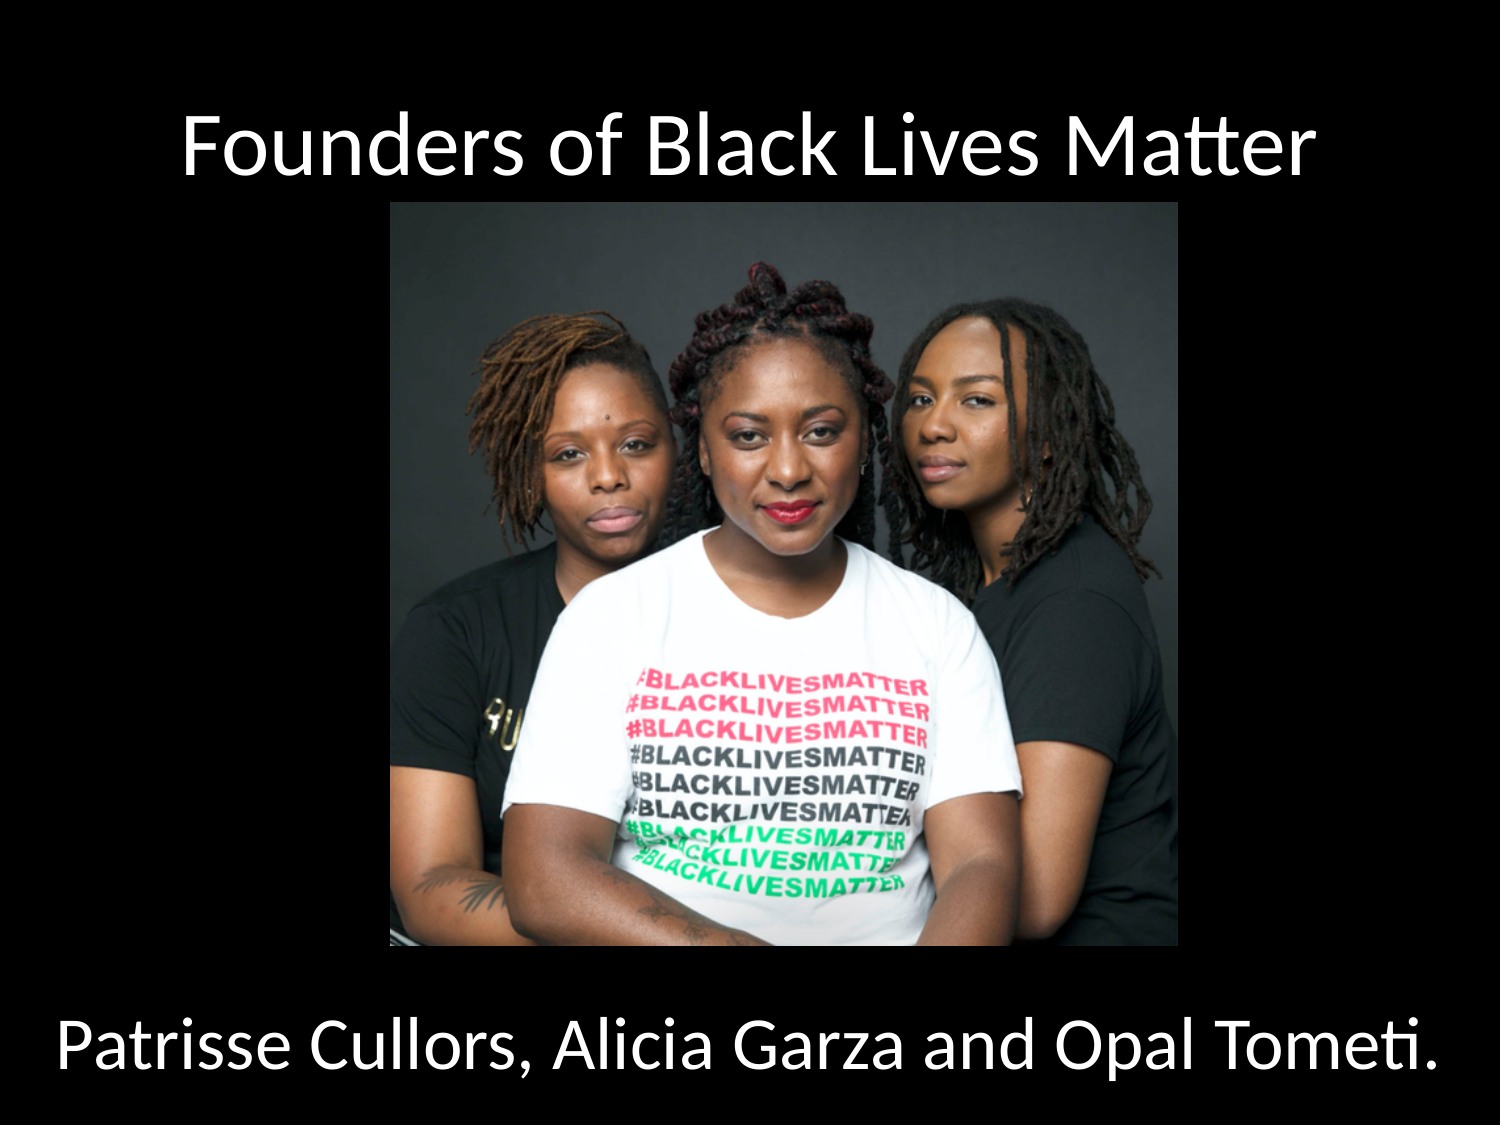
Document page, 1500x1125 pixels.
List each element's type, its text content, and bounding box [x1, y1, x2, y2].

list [108, 202, 1459, 946]
title Founders of Black Lives Matter [75, 45, 1425, 233]
text_box Patrisse Cullors, Alicia Garza and Opal Tometi. [41, 987, 1500, 1092]
